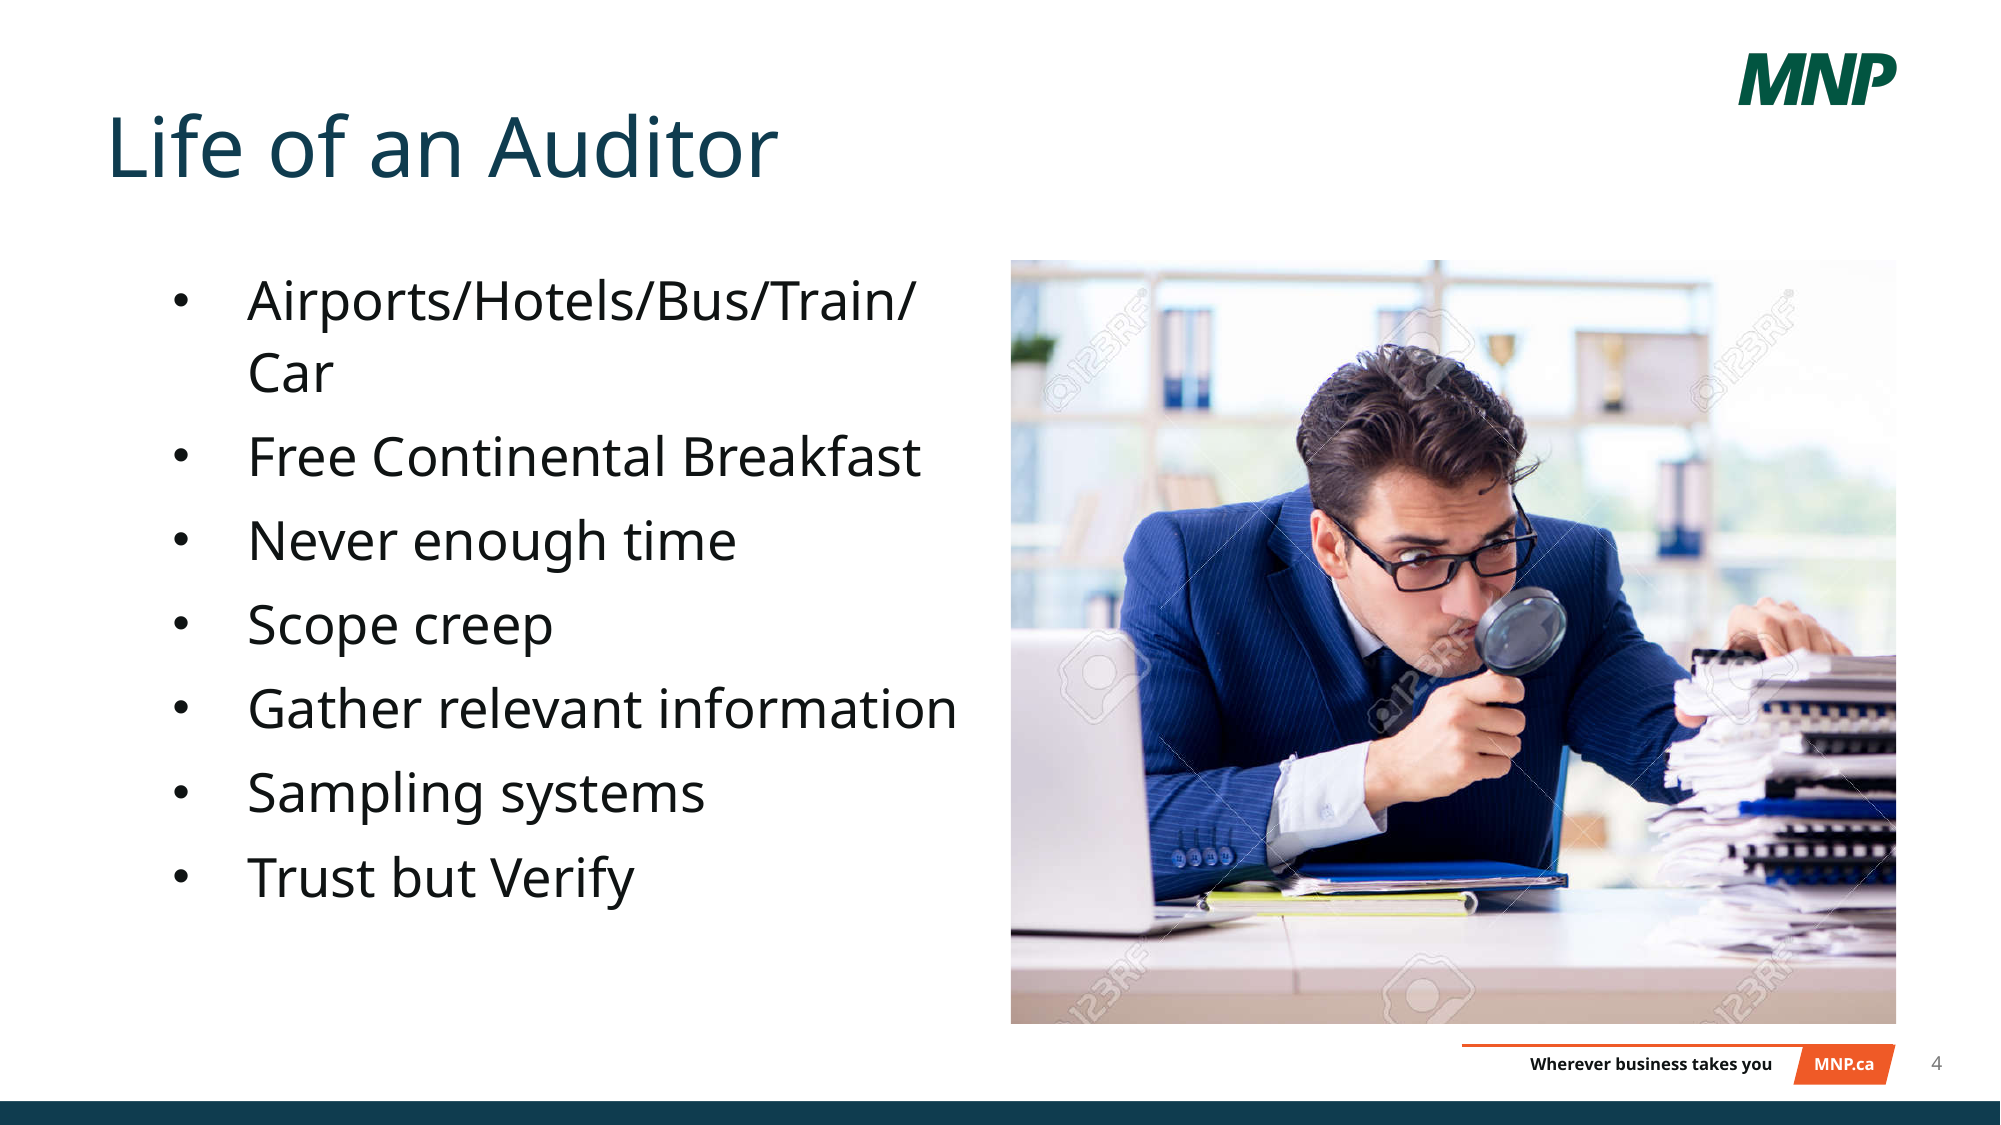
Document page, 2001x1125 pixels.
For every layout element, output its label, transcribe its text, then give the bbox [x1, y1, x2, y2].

list Airports/Hotels/Bus/Train/Car Free Continental Breakfast Never enough time Scope creep Gather relevant information Sampling systems Trust but Verify [105, 260, 989, 667]
picture [1733, 48, 1905, 79]
text_box [923, 79, 1924, 140]
text_box [103, 667, 1895, 1085]
picture [1010, 260, 1897, 1024]
slide_number 4 [1895, 1043, 1978, 1085]
title Life of an Auditor [105, 105, 1896, 197]
